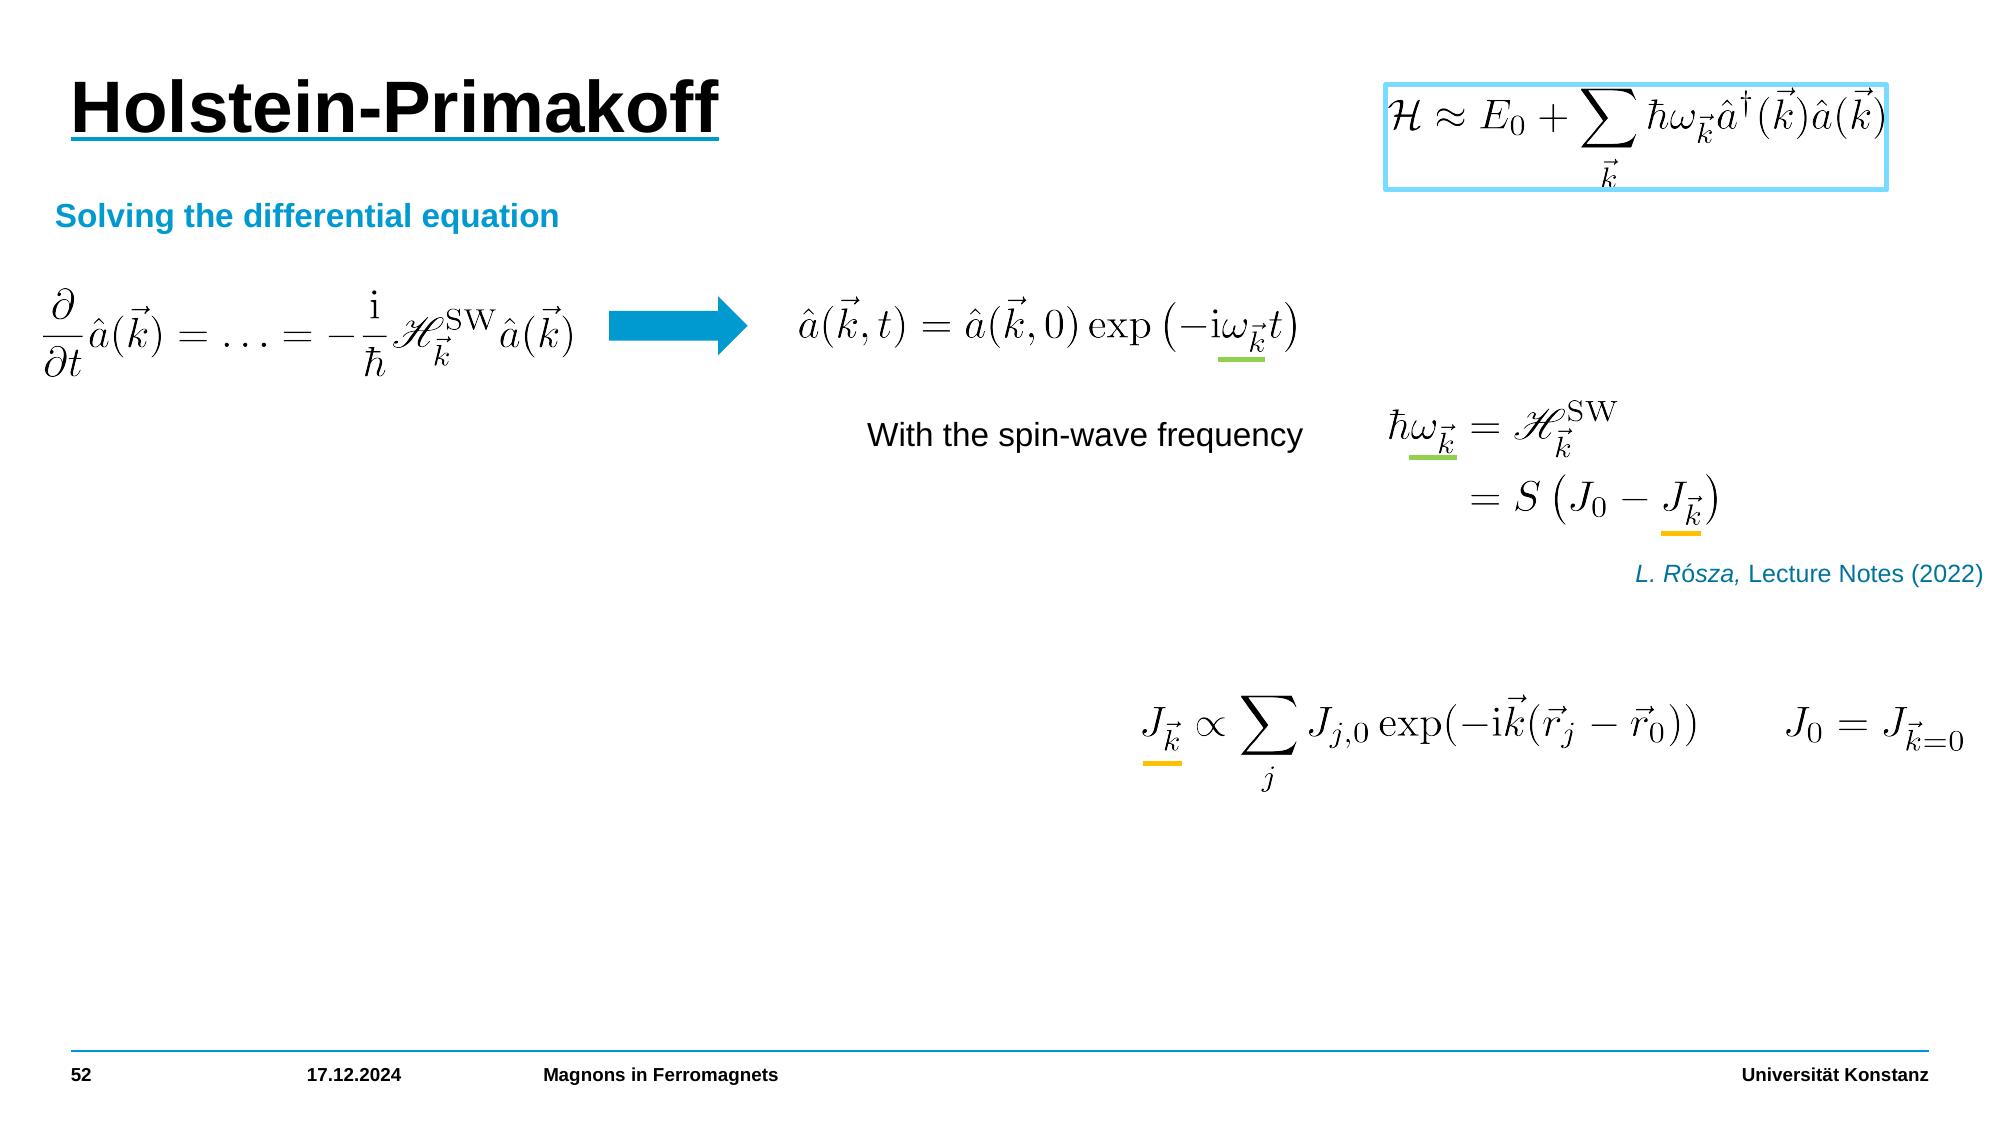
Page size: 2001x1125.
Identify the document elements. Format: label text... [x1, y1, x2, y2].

picture [1387, 87, 1885, 188]
picture [1142, 694, 1964, 792]
text_box With the spin-wave frequency [852, 405, 1319, 461]
picture [1389, 400, 1717, 525]
text_box [607, 294, 750, 358]
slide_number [306, 1058, 512, 1094]
title Holstein-Primakoff [70, 66, 1457, 268]
picture [799, 295, 1296, 352]
slide_number 52 [70, 1058, 276, 1094]
picture [43, 288, 572, 377]
list Solving the differential equation [55, 189, 969, 863]
text_box L. Rósza, Lecture Notes (2022) [1620, 549, 2000, 595]
footer Magnons in Ferromagnets [543, 1058, 1489, 1094]
